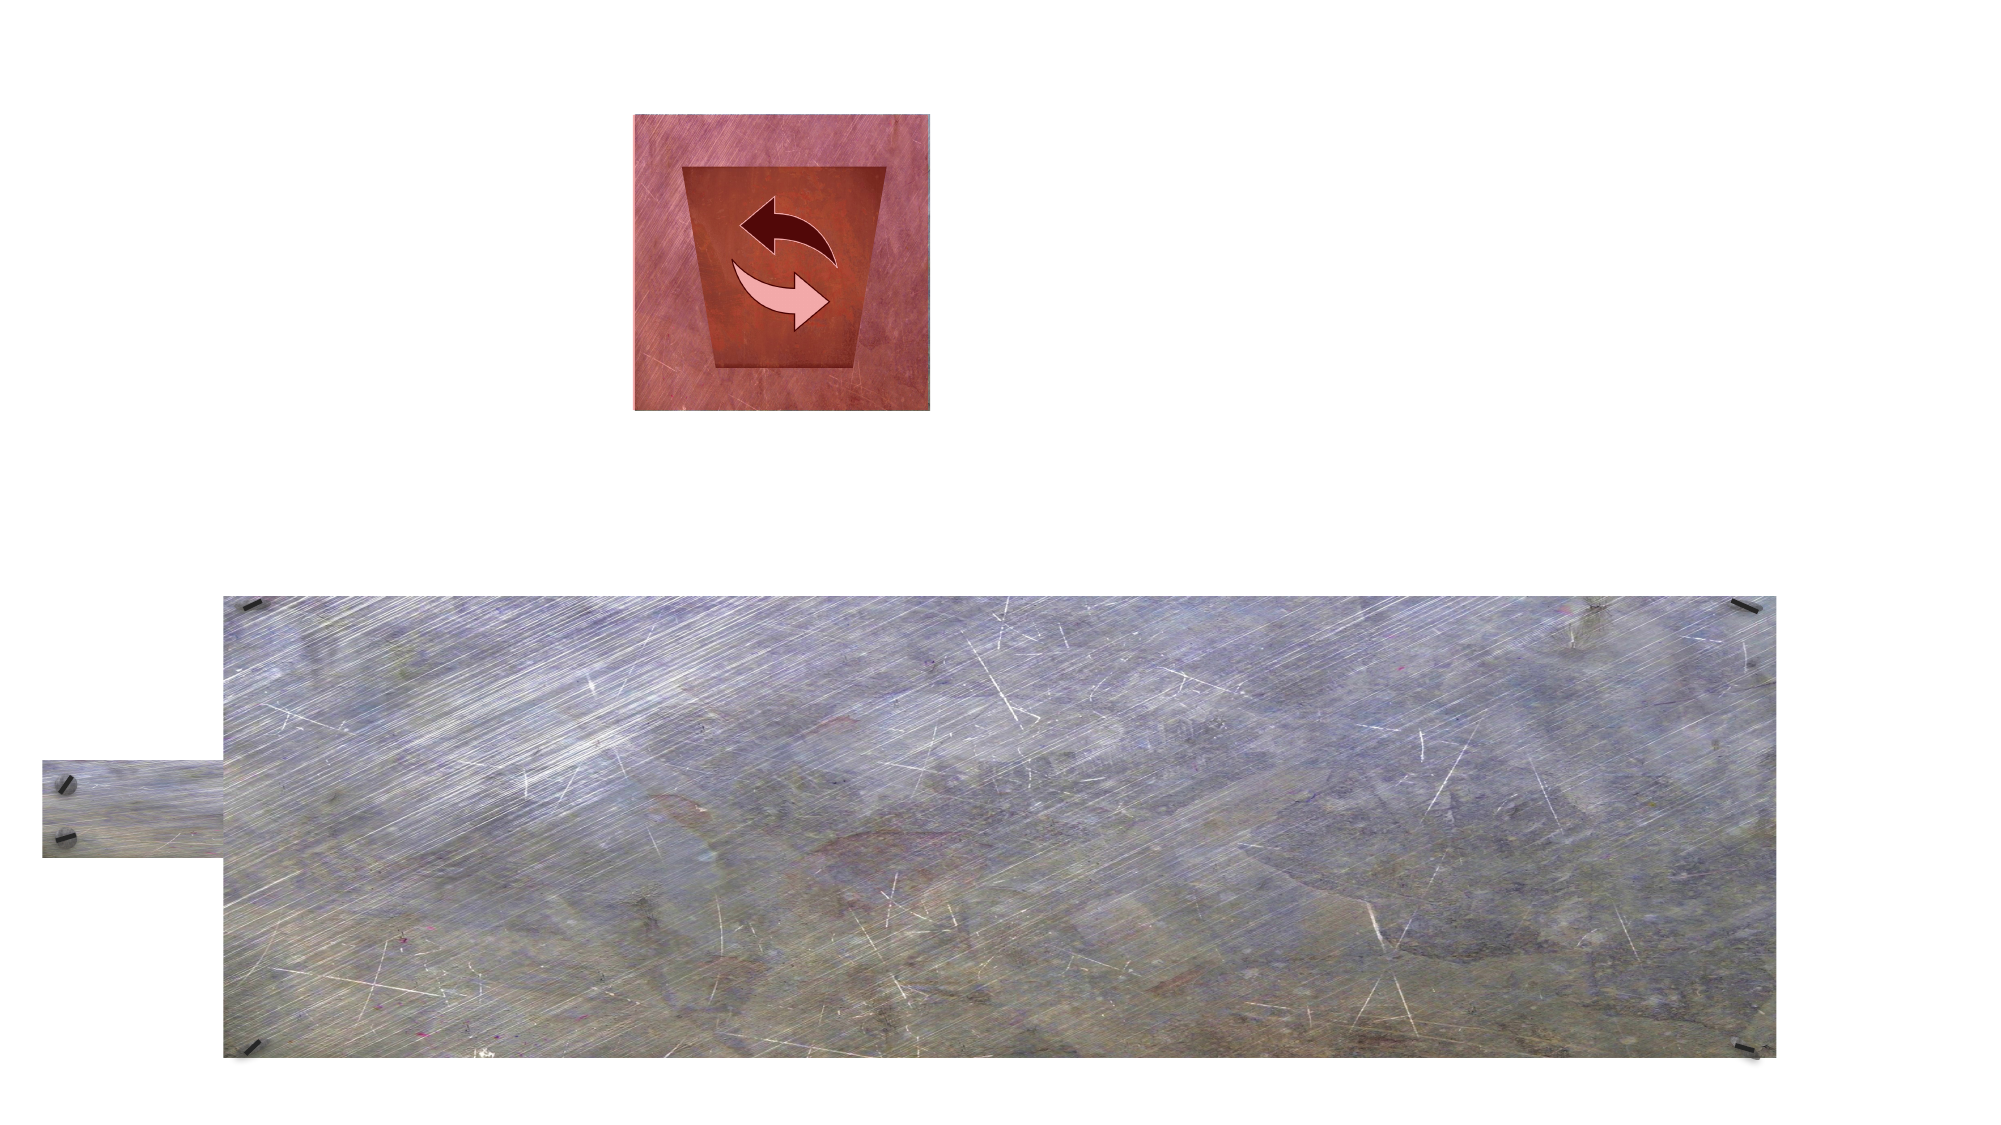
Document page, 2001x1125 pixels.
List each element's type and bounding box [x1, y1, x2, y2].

text_box [42, 760, 223, 858]
text_box [223, 596, 1777, 1058]
text_box [632, 114, 931, 411]
